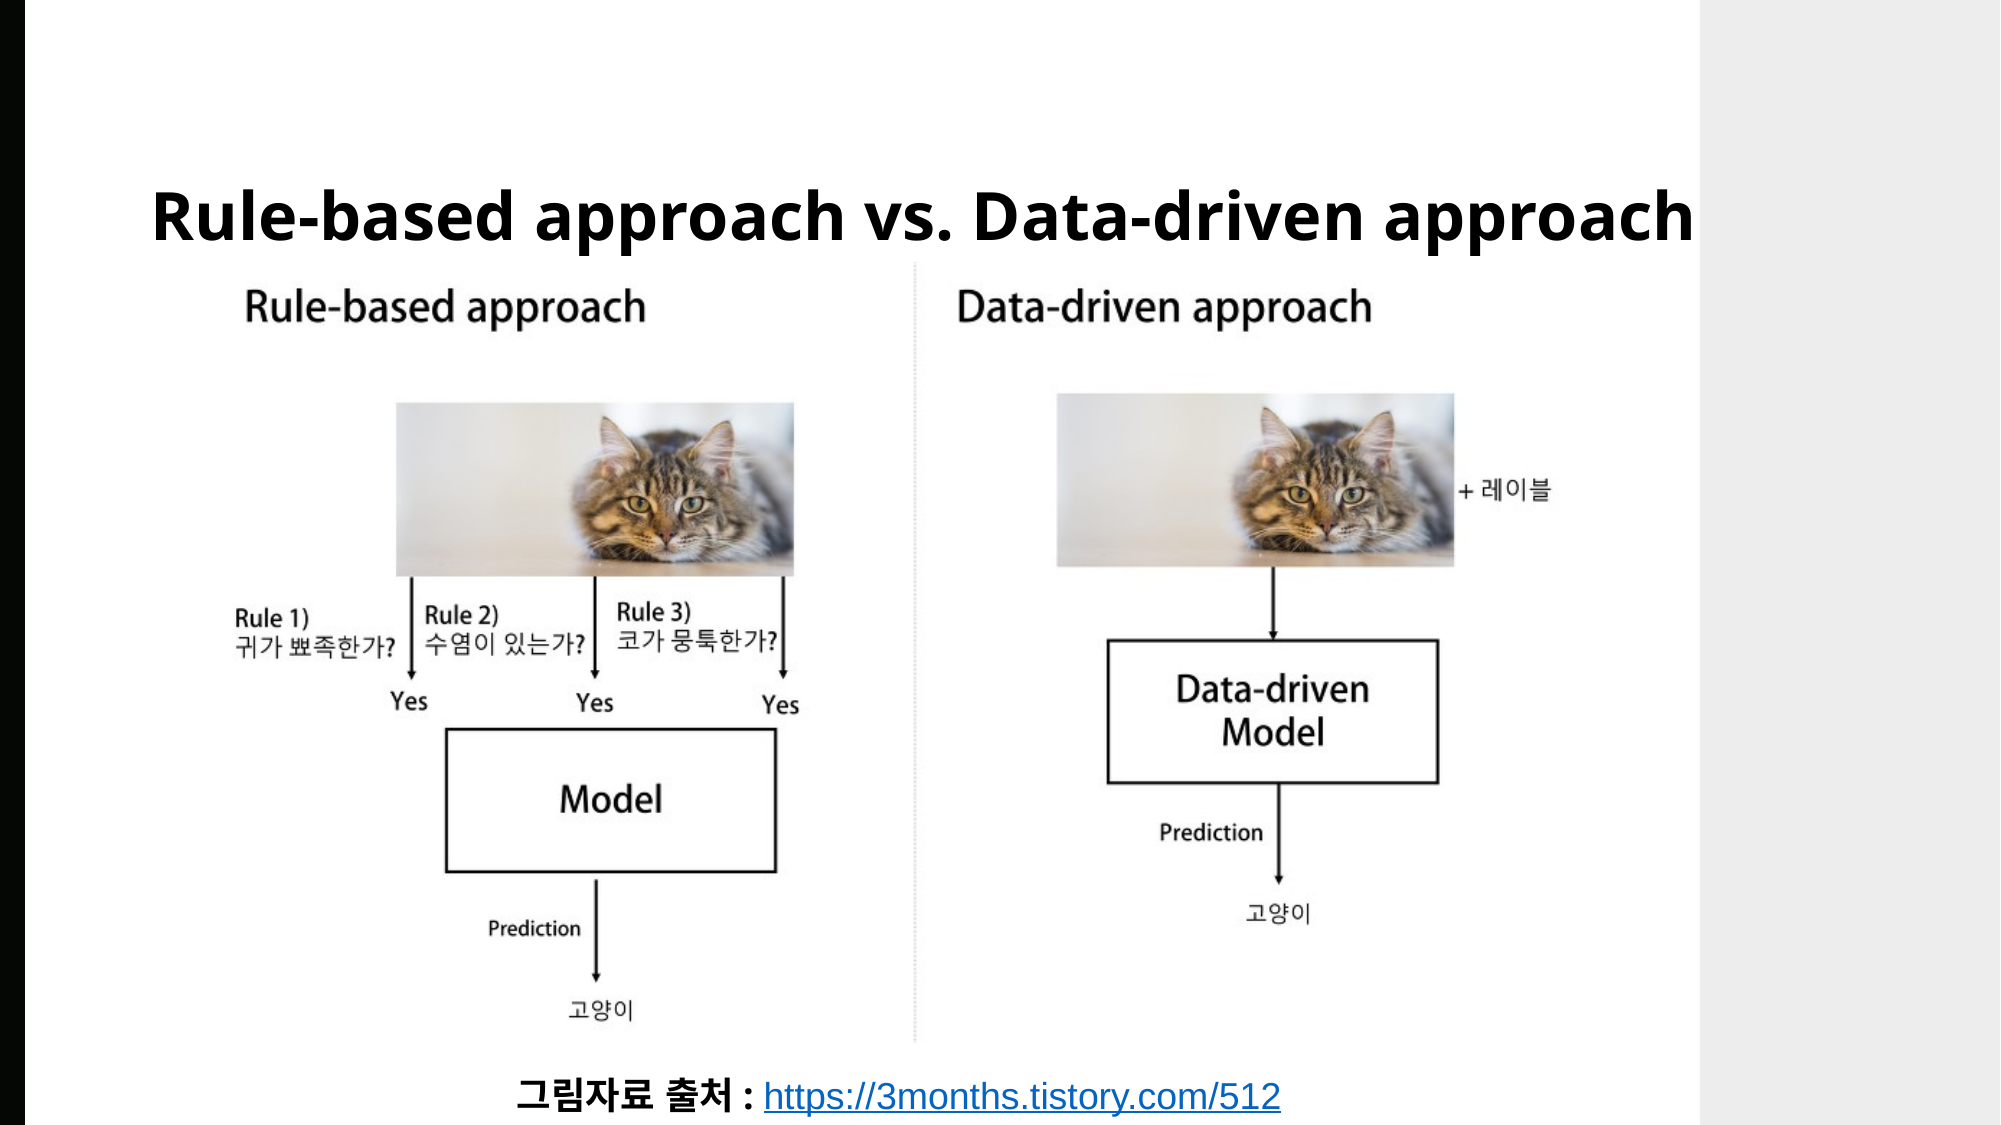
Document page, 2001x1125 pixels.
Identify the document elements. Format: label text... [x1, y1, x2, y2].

picture [219, 262, 1579, 1043]
text_box 그림자료 출처: https://3months.tistory.com/512 [501, 1064, 1297, 1125]
text_box Rule-based approach vs. Data-driven approach [136, 166, 2000, 262]
